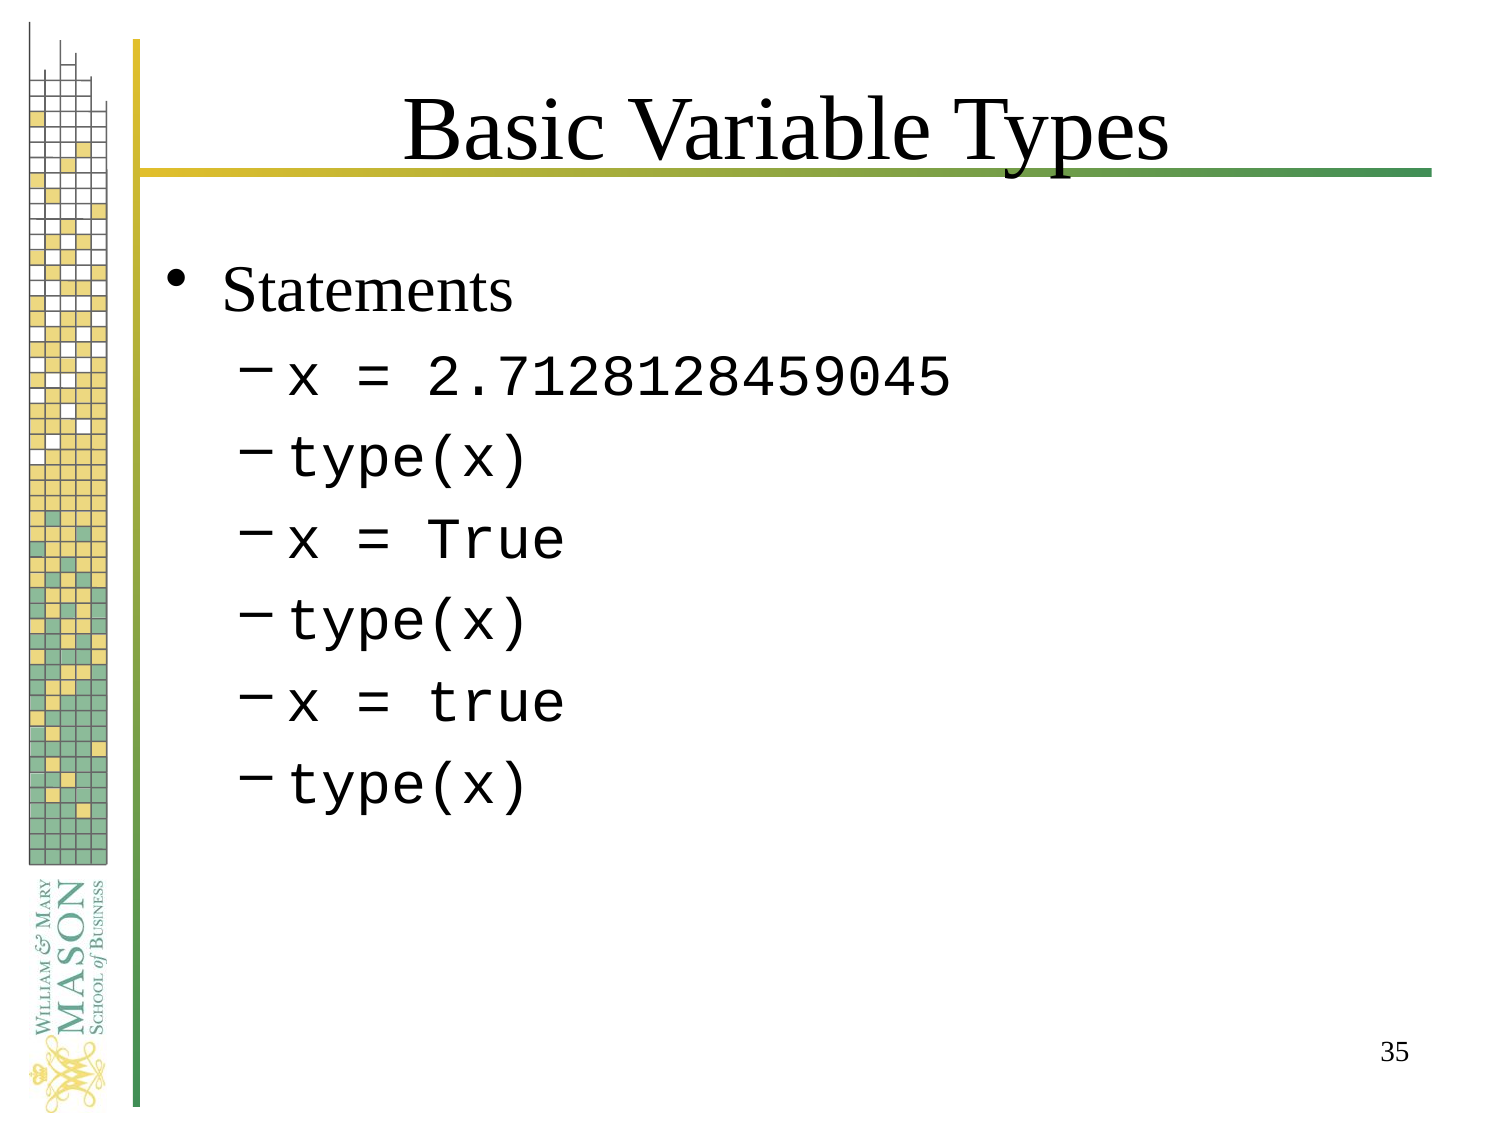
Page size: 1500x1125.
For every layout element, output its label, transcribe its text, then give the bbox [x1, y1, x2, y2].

list Statements x = 2.7128128459045 type(x) x = True type(x) x = true type(x) [150, 237, 1425, 1005]
title Basic Variable Types [150, 45, 1425, 200]
slide_number 35 [1048, 1024, 1426, 1103]
slide_number 70 [29, 879, 107, 1113]
